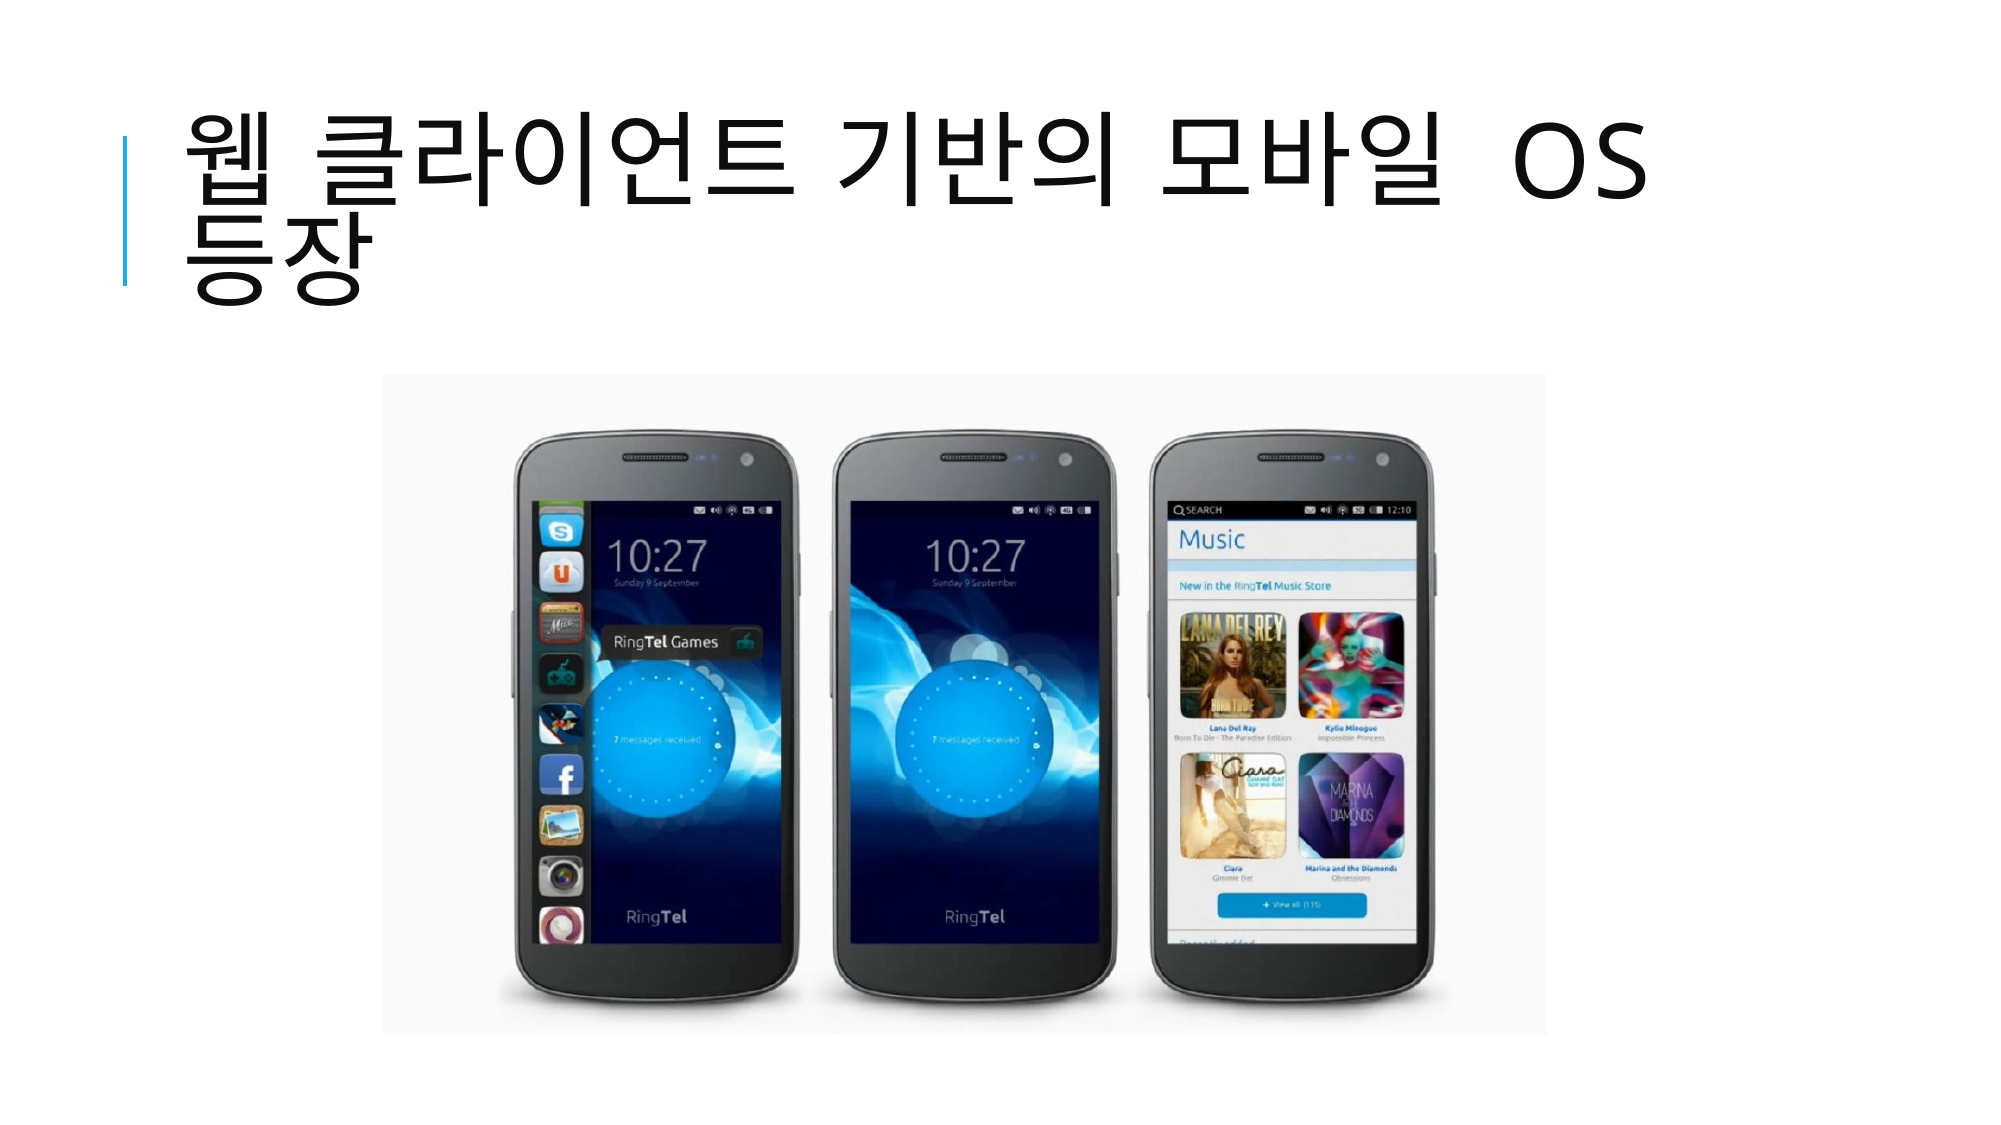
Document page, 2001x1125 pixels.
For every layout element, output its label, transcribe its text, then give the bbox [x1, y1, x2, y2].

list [383, 374, 1547, 1036]
title 웹 클라이언트 기반의 모바일 OS 등장 [168, 96, 1763, 342]
